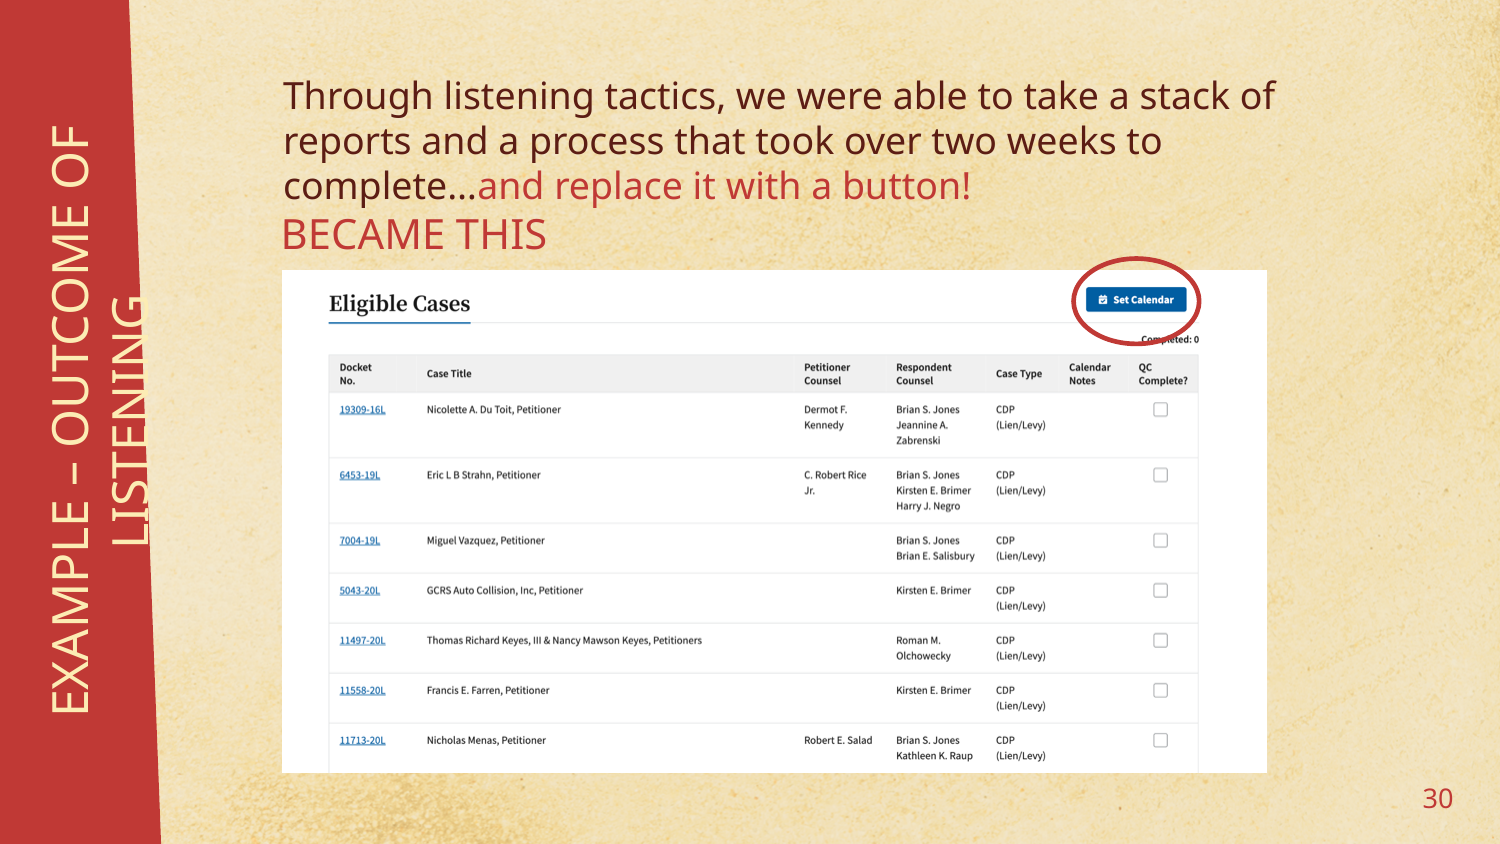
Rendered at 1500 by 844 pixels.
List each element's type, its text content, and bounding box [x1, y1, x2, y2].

slide_number 30 [1378, 766, 1469, 832]
text_box BECAME THIS [265, 200, 678, 366]
text_box Through listening tactics, we were able to take a stack of reports and a process that took over two weeks to complete…and replace it with a button! [268, 64, 1328, 266]
title EXAMPLE – OUTCOME OF LISTENING [23, 0, 124, 844]
text_box [1097, 258, 1176, 268]
picture [129, 0, 1500, 844]
